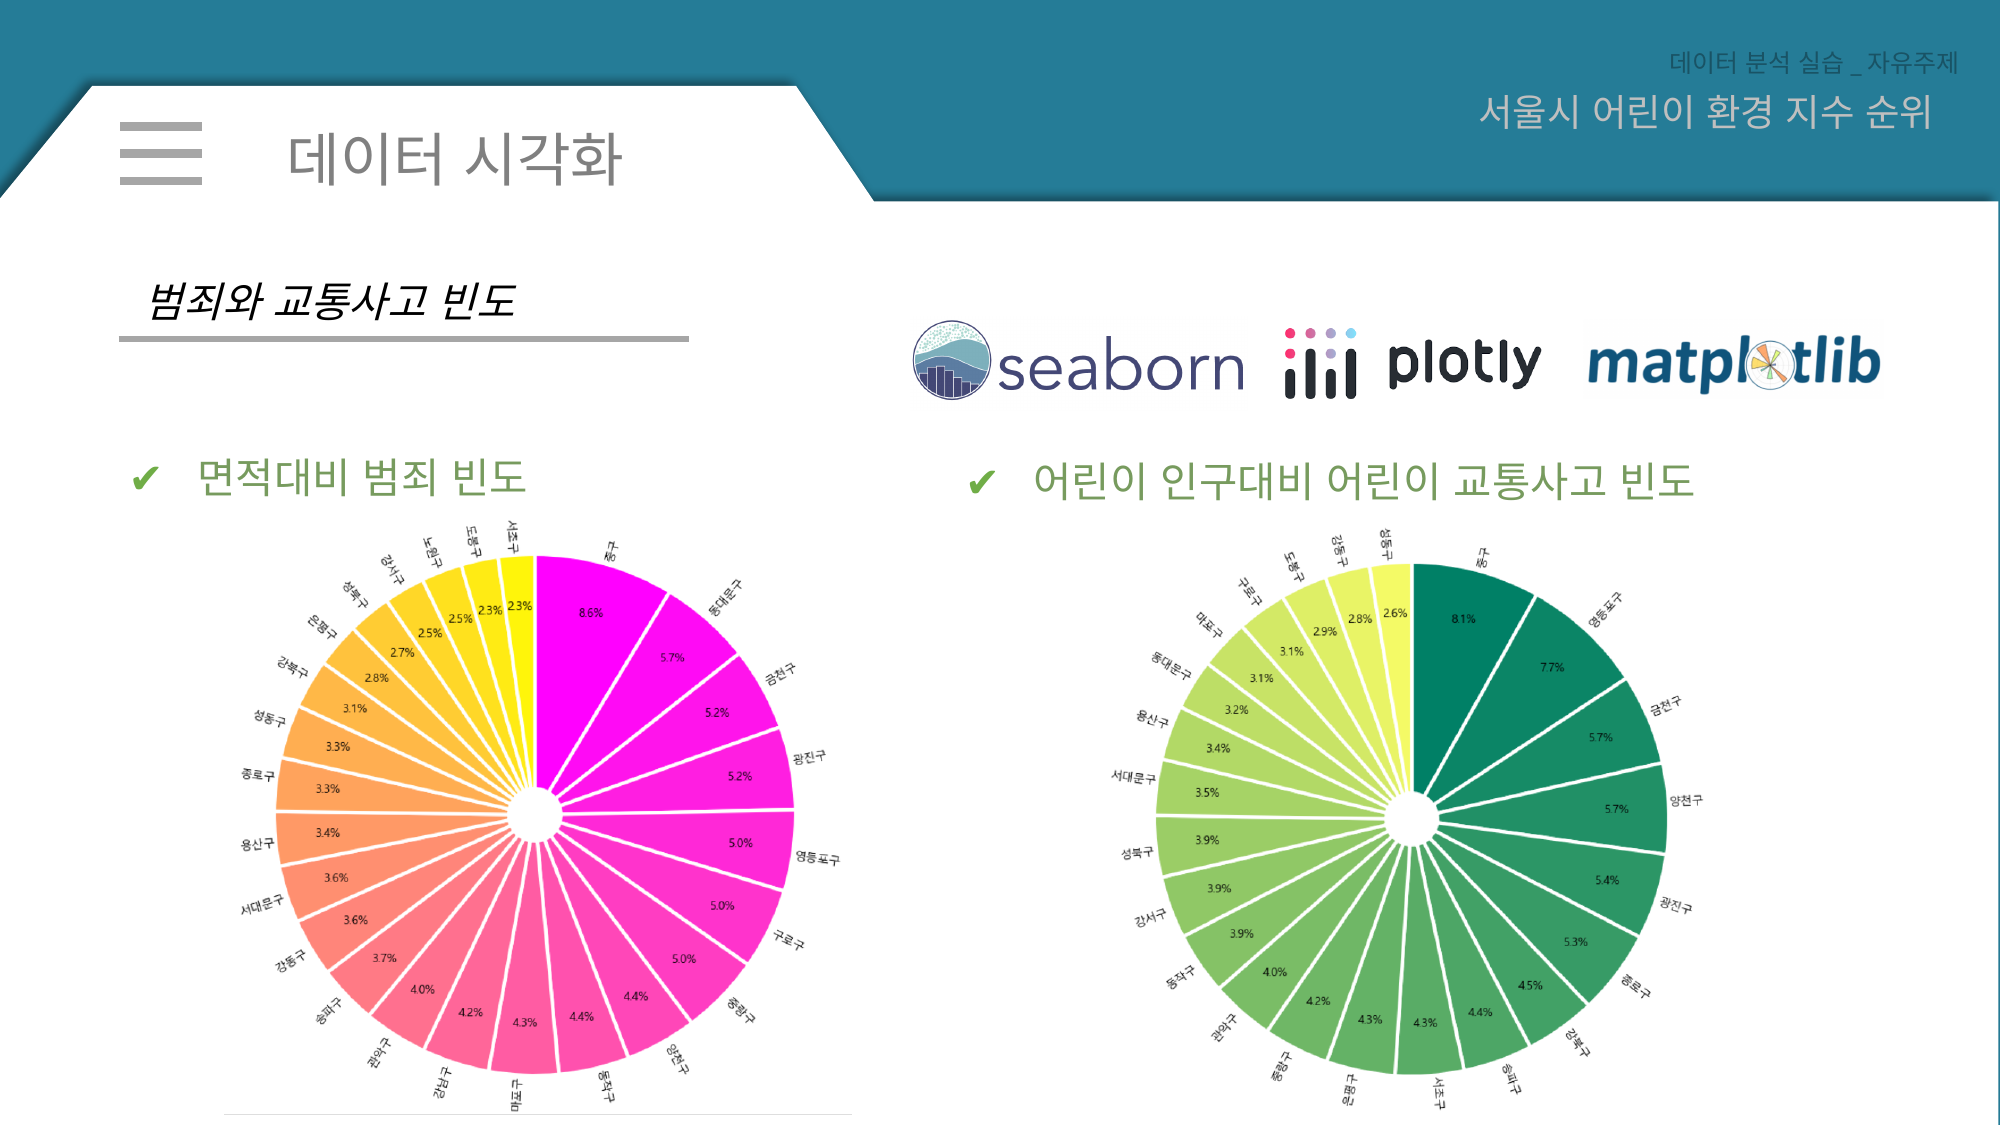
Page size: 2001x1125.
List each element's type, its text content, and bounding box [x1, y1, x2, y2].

picture [910, 315, 1248, 411]
text_box ✔ 면적대비 범죄 빈도 [113, 444, 544, 509]
picture [1077, 514, 1729, 1115]
text_box 범죄와 교통사고 빈도 [130, 268, 530, 334]
picture [224, 514, 852, 1115]
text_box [120, 126, 203, 181]
text_box 데이터 분석 실습_자유주제 [1654, 40, 1975, 86]
text_box 데이터 시각화 [272, 115, 941, 201]
text_box [0, 84, 2000, 1125]
text_box ✔ 어린이 인구대비 어린이 교통사고 빈도 [950, 448, 1712, 514]
picture [1284, 328, 1542, 399]
picture [1583, 319, 1884, 399]
text_box 서울시 어린이 환경 지수 순위 [1463, 81, 1950, 141]
